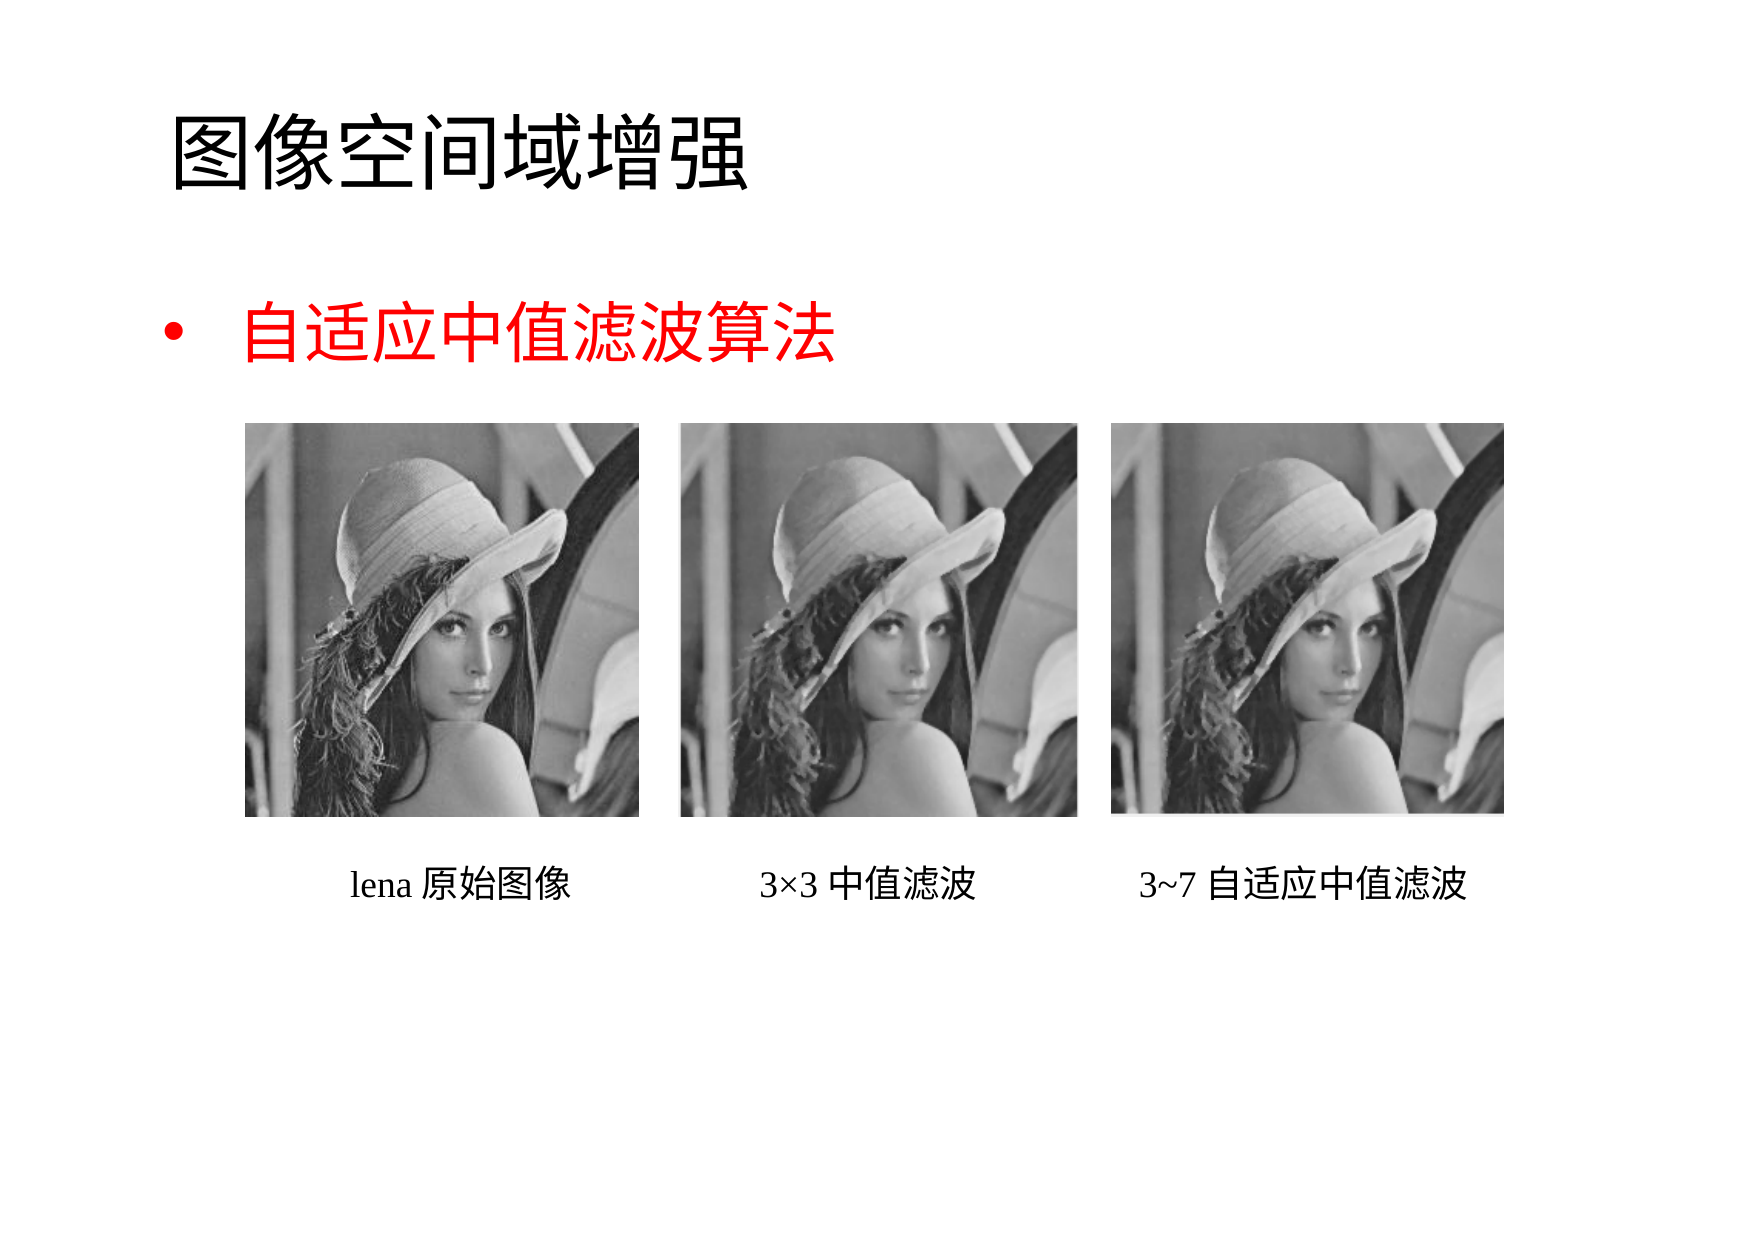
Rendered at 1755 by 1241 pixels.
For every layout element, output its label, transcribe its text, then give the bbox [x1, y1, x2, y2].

text_box 图像空间域增强 [169, 51, 1492, 201]
text_box 自适应中值滤波算法 [148, 267, 1563, 378]
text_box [245, 423, 1504, 913]
